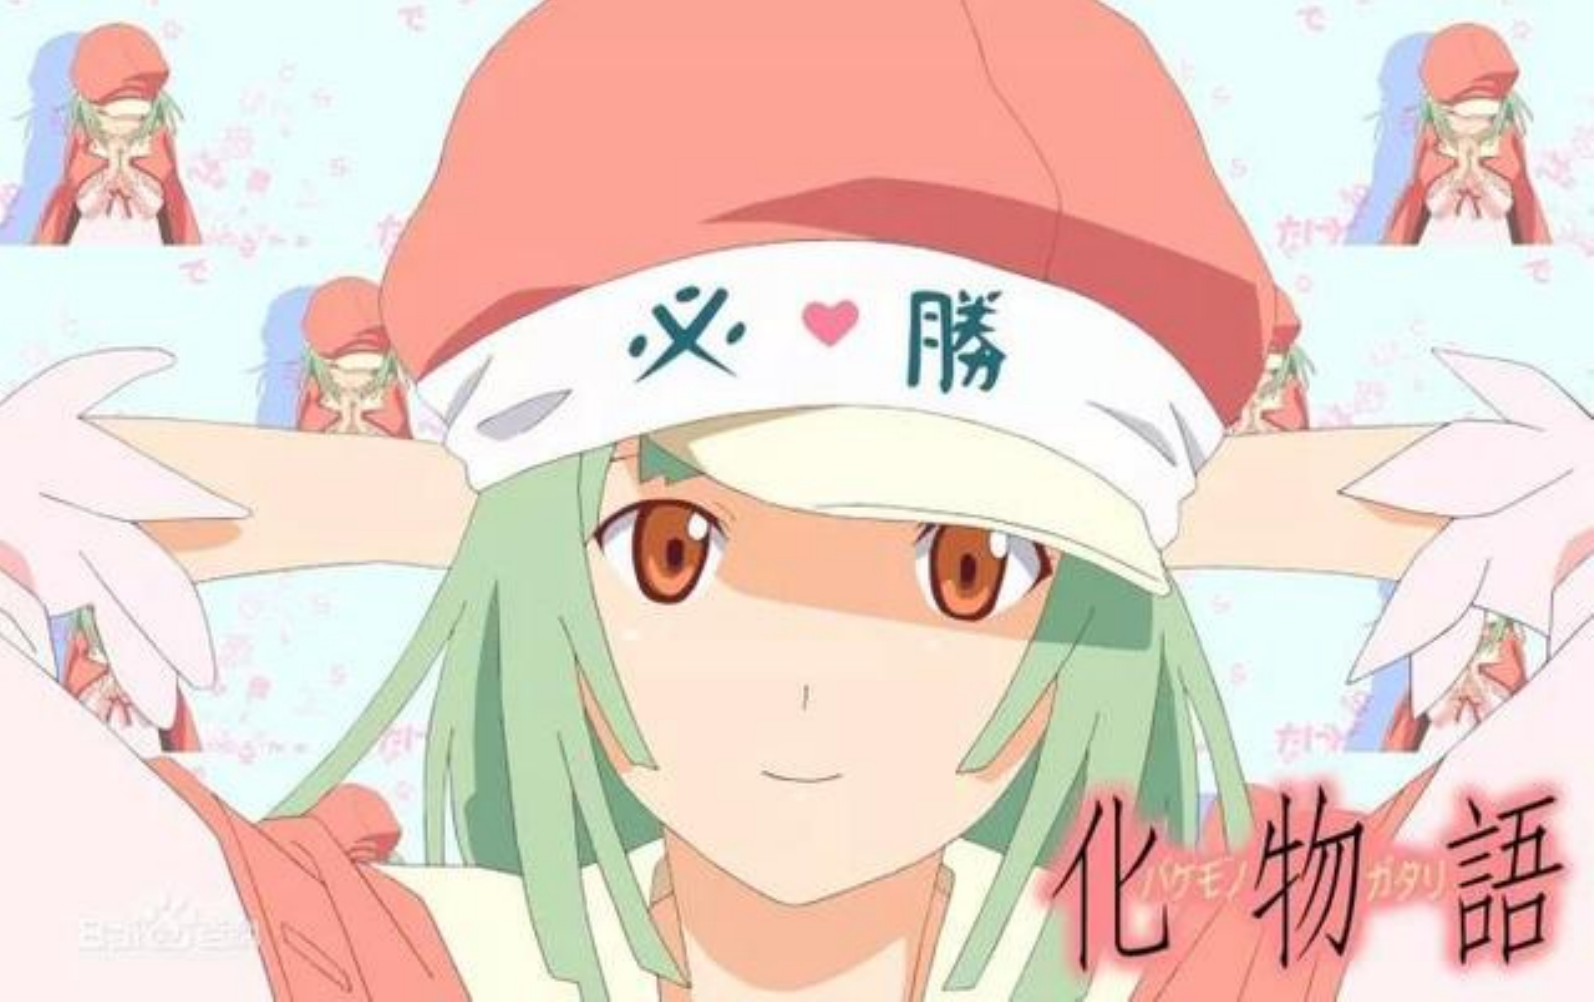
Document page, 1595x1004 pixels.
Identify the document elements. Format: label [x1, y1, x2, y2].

list [0, 0, 1594, 1003]
